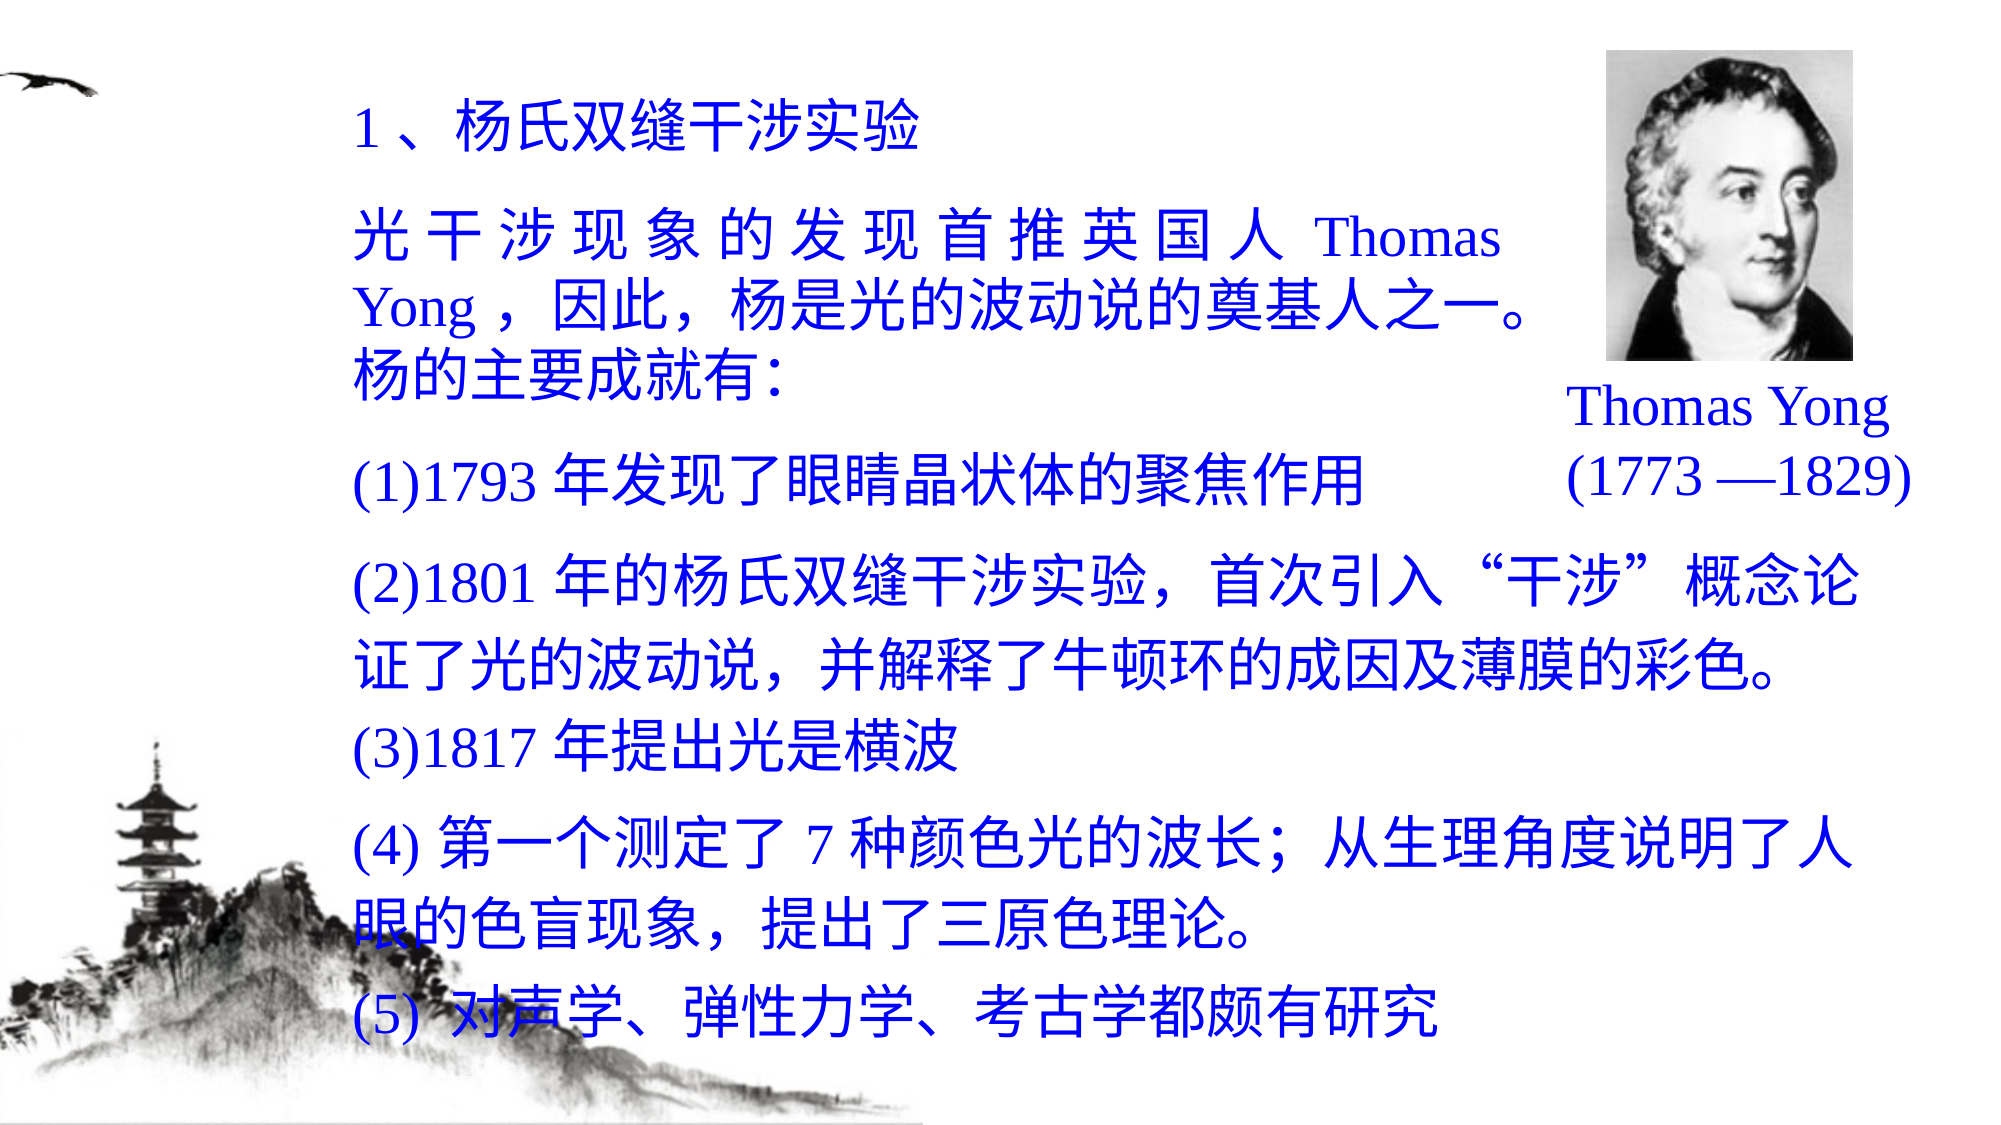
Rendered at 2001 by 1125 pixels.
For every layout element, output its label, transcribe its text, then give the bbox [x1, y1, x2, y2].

text_box 1、杨氏双缝干涉实验 [338, 82, 1154, 167]
text_box 光干涉现象的发现首推英国人Thomas Yong，因此，杨是光的波动说的奠基人之一。杨的主要成就有： [338, 190, 1517, 416]
text_box (3)1817年提出光是横波 [338, 701, 1054, 787]
text_box (4)第一个测定了7种颜色光的波长；从生理角度说明了人眼的色盲现象，提出了三原色理论。 [338, 788, 1870, 965]
picture [0, 3, 99, 97]
picture [0, 732, 923, 1125]
text_box (1)1793年发现了眼睛晶状体的聚焦作用 [338, 435, 1517, 520]
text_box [1552, 50, 1954, 516]
text_box (5) 对声学、弹性力学、考古学都颇有研究 [338, 967, 1601, 1053]
text_box (2)1801年的杨氏双缝干涉实验，首次引入“干涉”概念论证了光的波动说，并解释了牛顿环的成因及薄膜的彩色。 [338, 522, 1877, 706]
